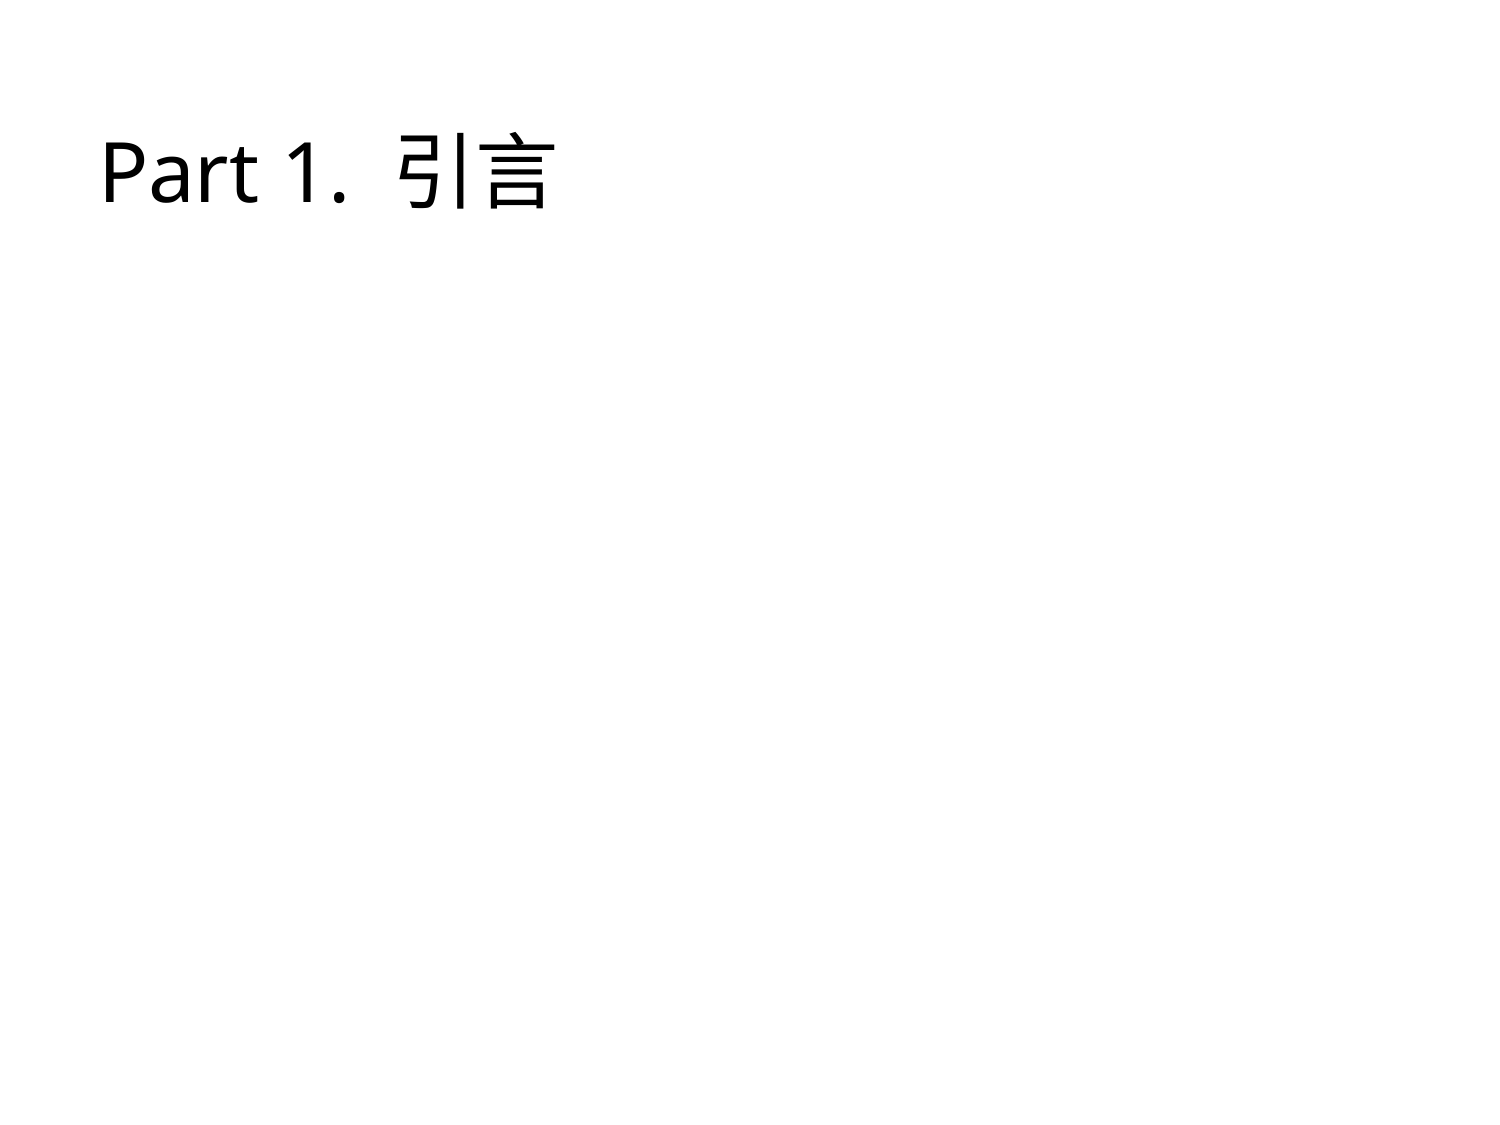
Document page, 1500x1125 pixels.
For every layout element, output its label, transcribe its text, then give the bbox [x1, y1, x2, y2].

title Part 1. 引言 [83, 101, 1377, 250]
